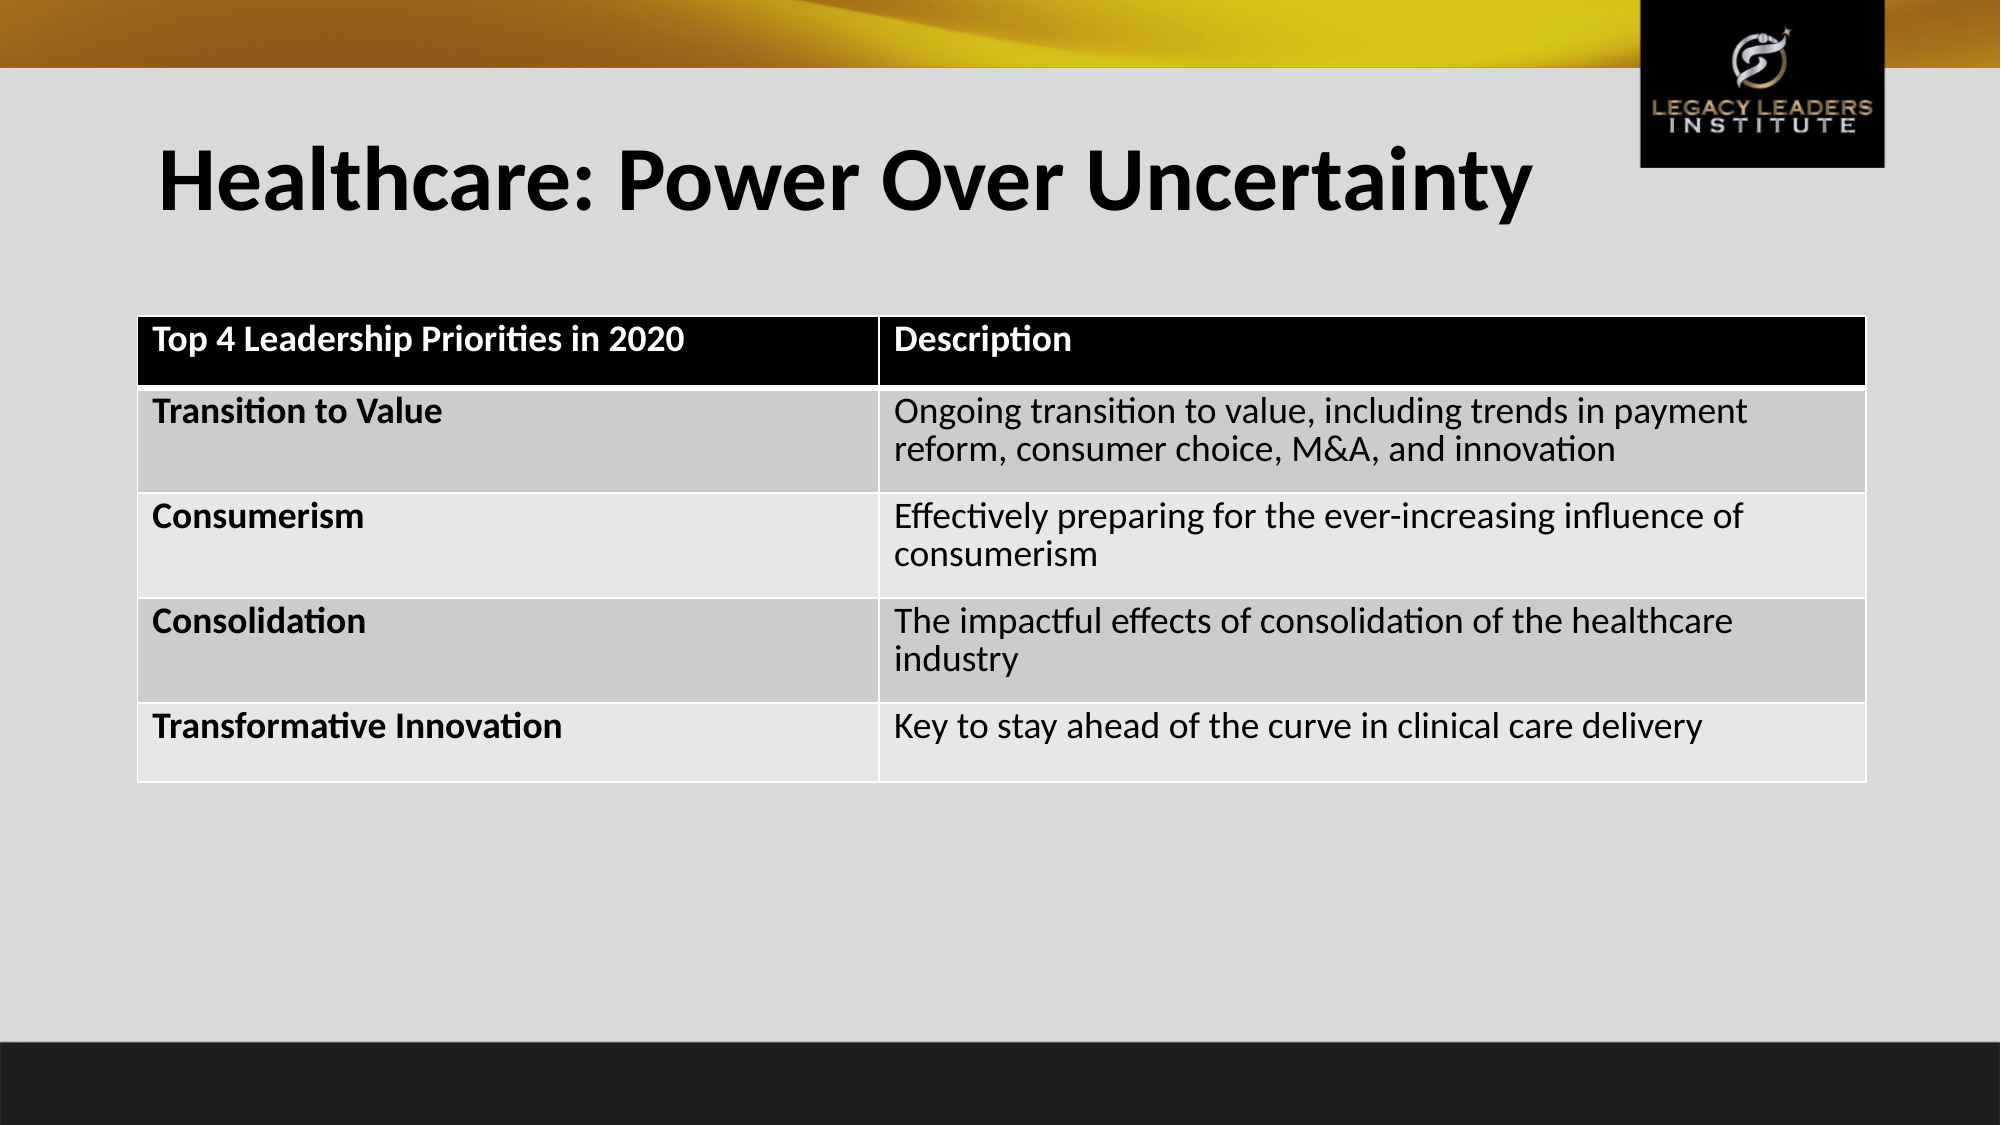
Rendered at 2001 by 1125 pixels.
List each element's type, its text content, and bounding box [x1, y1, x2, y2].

table_cell Ongoing transition to value, including trends in payment reform, consumer choice, M&A, and innovation [880, 391, 1865, 492]
table_cell Consumerism [138, 494, 878, 597]
table_cell Consolidation [138, 599, 878, 702]
table_cell The impactful effects of consolidation of the healthcare industry [880, 599, 1865, 702]
table_cell Transformative Innovation [138, 704, 878, 781]
table_cell Effectively preparing for the ever-increasing influence of consumerism [880, 494, 1865, 597]
text_box Healthcare: Power Over Uncertainty [143, 111, 1571, 237]
table_header Description [880, 317, 1865, 385]
picture [0, 0, 2000, 1125]
table_header Top 4 Leadership Priorities in 2020 [138, 317, 878, 385]
table_cell Transition to Value [138, 391, 878, 492]
table_cell Key to stay ahead of the curve in clinical care delivery [880, 704, 1865, 781]
